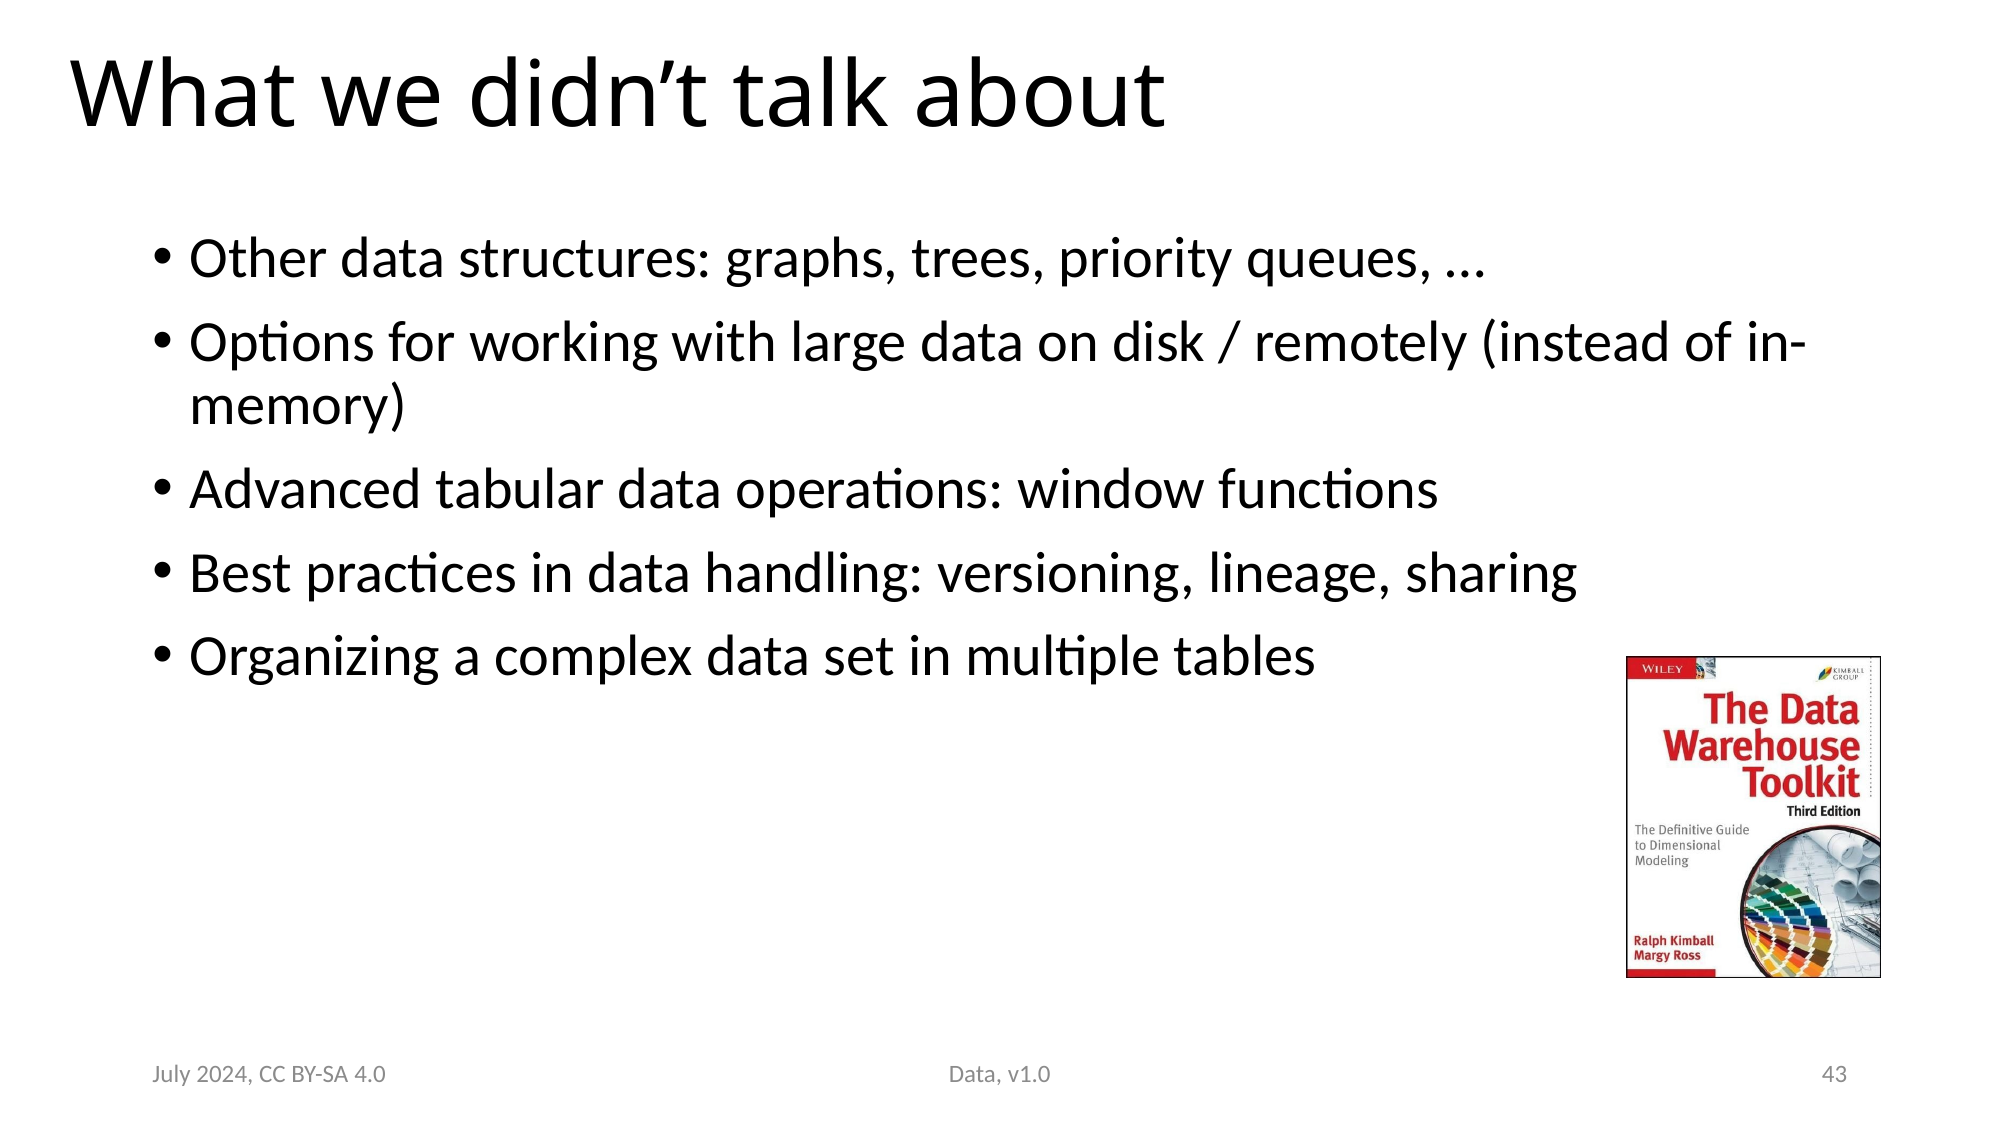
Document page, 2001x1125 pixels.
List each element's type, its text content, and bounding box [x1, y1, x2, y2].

slide_number 43 [1412, 1042, 1863, 1103]
picture [1625, 656, 1881, 978]
list Other data structures: graphs, trees, priority queues, … Options for working with large data on disk / remotely (instead of in-memory) Advanced tabular data operations: window functions Best practices in data handling: versioning, lineage, sharing Organizing a complex data set in multiple tables [137, 219, 1863, 1014]
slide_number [137, 1042, 588, 1103]
title What we didn’t talk about [55, 23, 1934, 172]
footer Data, v1.0 [662, 1042, 1338, 1103]
